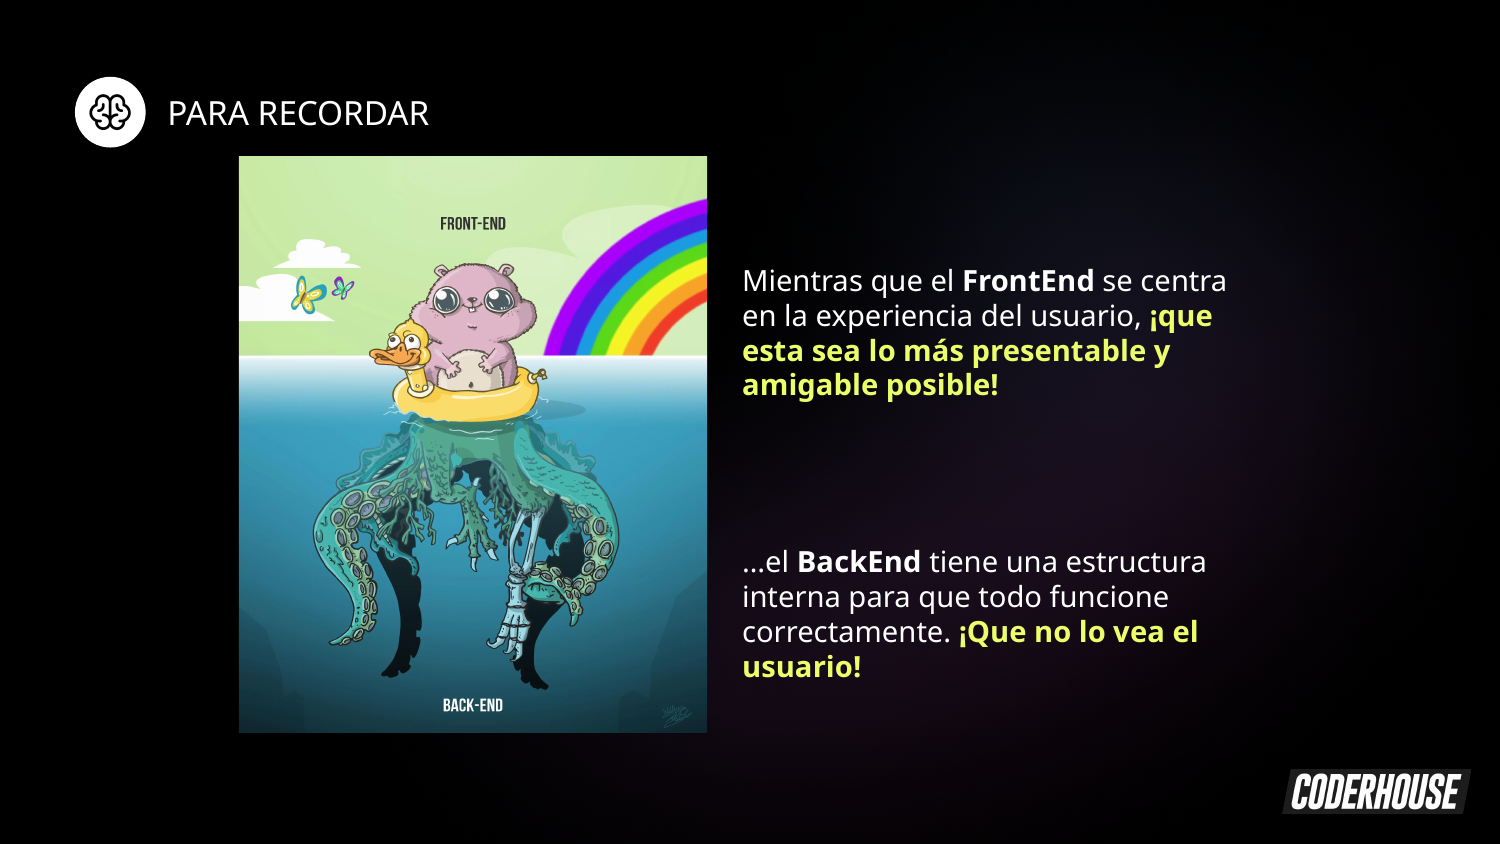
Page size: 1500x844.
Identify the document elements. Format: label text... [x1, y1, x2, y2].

picture [0, 0, 1500, 844]
text_box PARA RECORDAR [152, 76, 632, 147]
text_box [74, 76, 146, 148]
text_box Mientras que el FrontEnd se centra en la experiencia del usuario, ¡que esta sea lo más presentable y amigable posible! [727, 246, 1262, 417]
text_box …el BackEnd tiene una estructura interna para que todo funcione correctamente. ¡Que no lo vea el usuario! [727, 527, 1262, 698]
